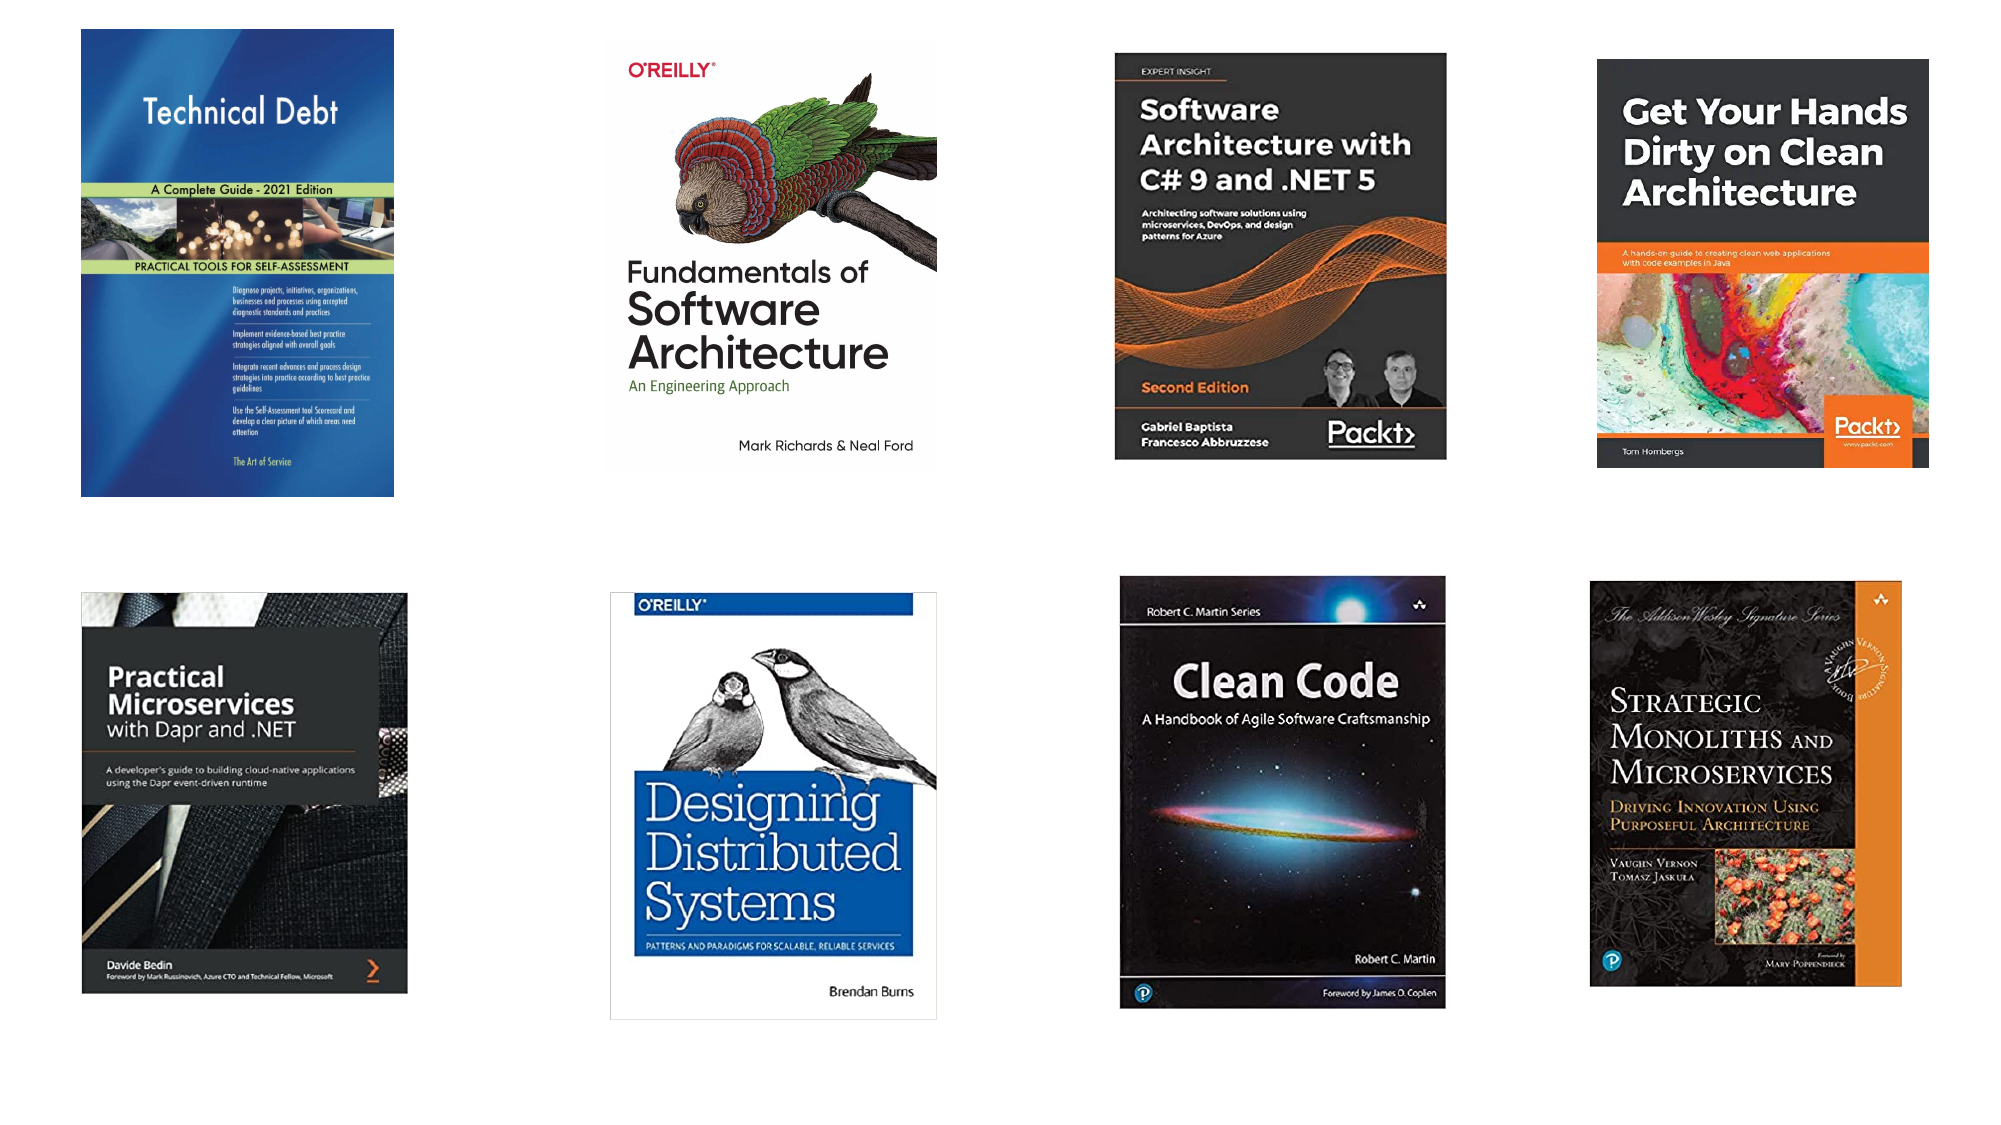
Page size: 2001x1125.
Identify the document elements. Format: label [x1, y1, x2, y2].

picture [1114, 52, 1447, 461]
picture [610, 592, 937, 1020]
picture [605, 38, 937, 474]
picture [1589, 580, 1902, 987]
picture [1597, 58, 1929, 468]
picture [81, 29, 394, 498]
picture [81, 592, 408, 995]
picture [1119, 575, 1446, 1010]
